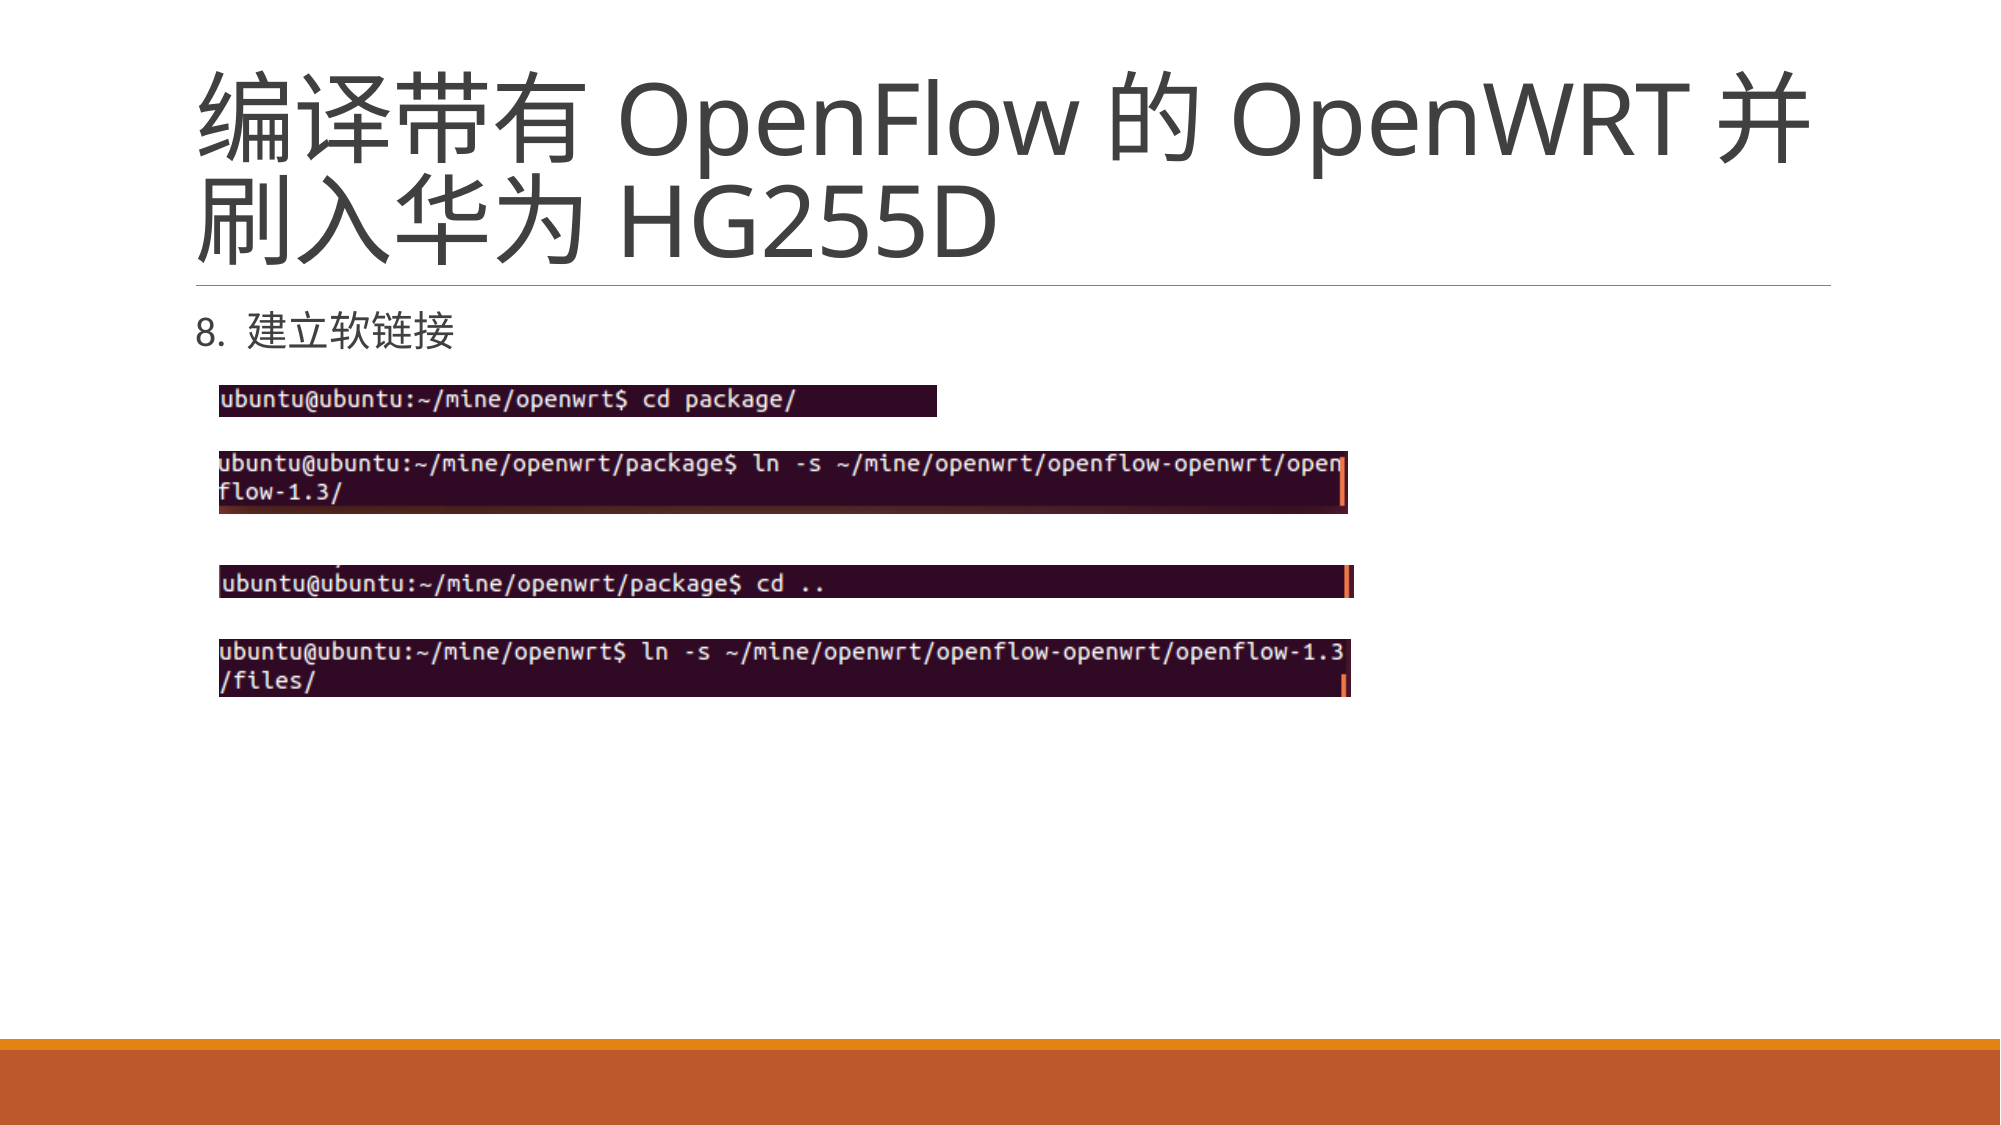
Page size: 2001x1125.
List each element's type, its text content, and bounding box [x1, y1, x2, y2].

picture [218, 385, 937, 418]
picture [218, 564, 1355, 599]
picture [218, 450, 1348, 515]
title 编译带有OpenFlow的OpenWRT并刷入华为HG255D [180, 47, 1830, 285]
picture [218, 639, 1351, 697]
list 8. 建立软链接 [180, 302, 1830, 963]
